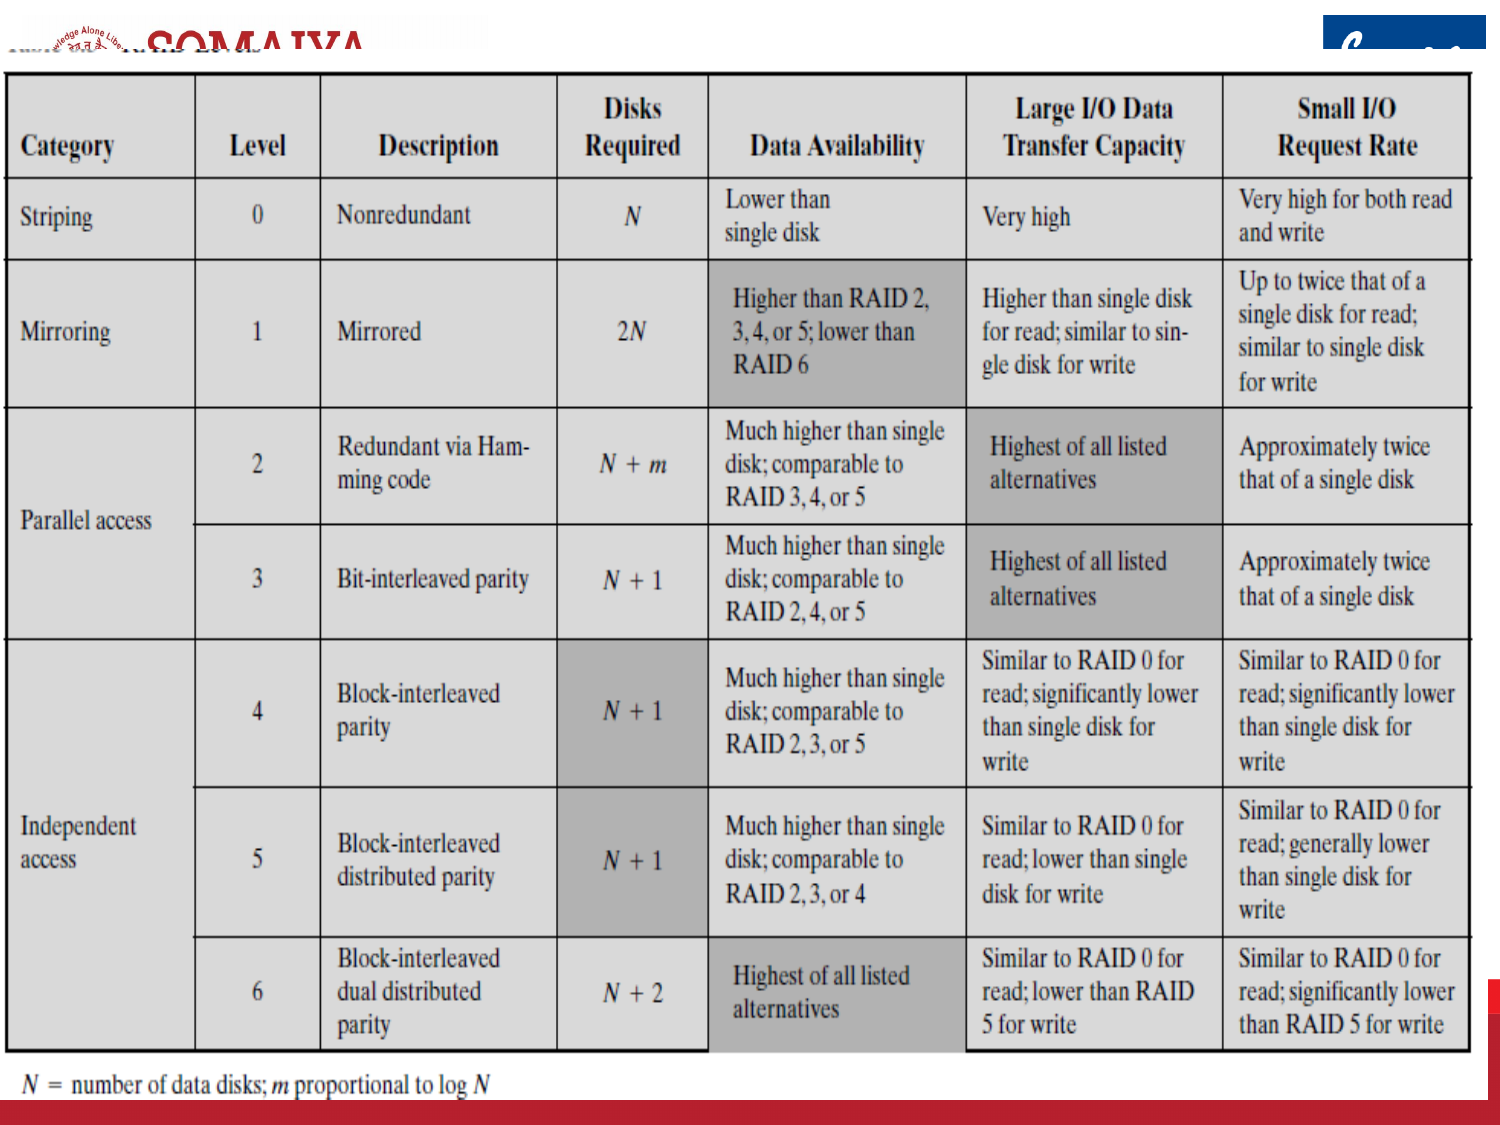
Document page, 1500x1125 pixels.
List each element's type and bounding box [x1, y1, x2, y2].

picture [1323, 15, 1486, 49]
picture [0, 980, 1500, 1125]
picture [22, 15, 488, 49]
list [0, 49, 1488, 1100]
